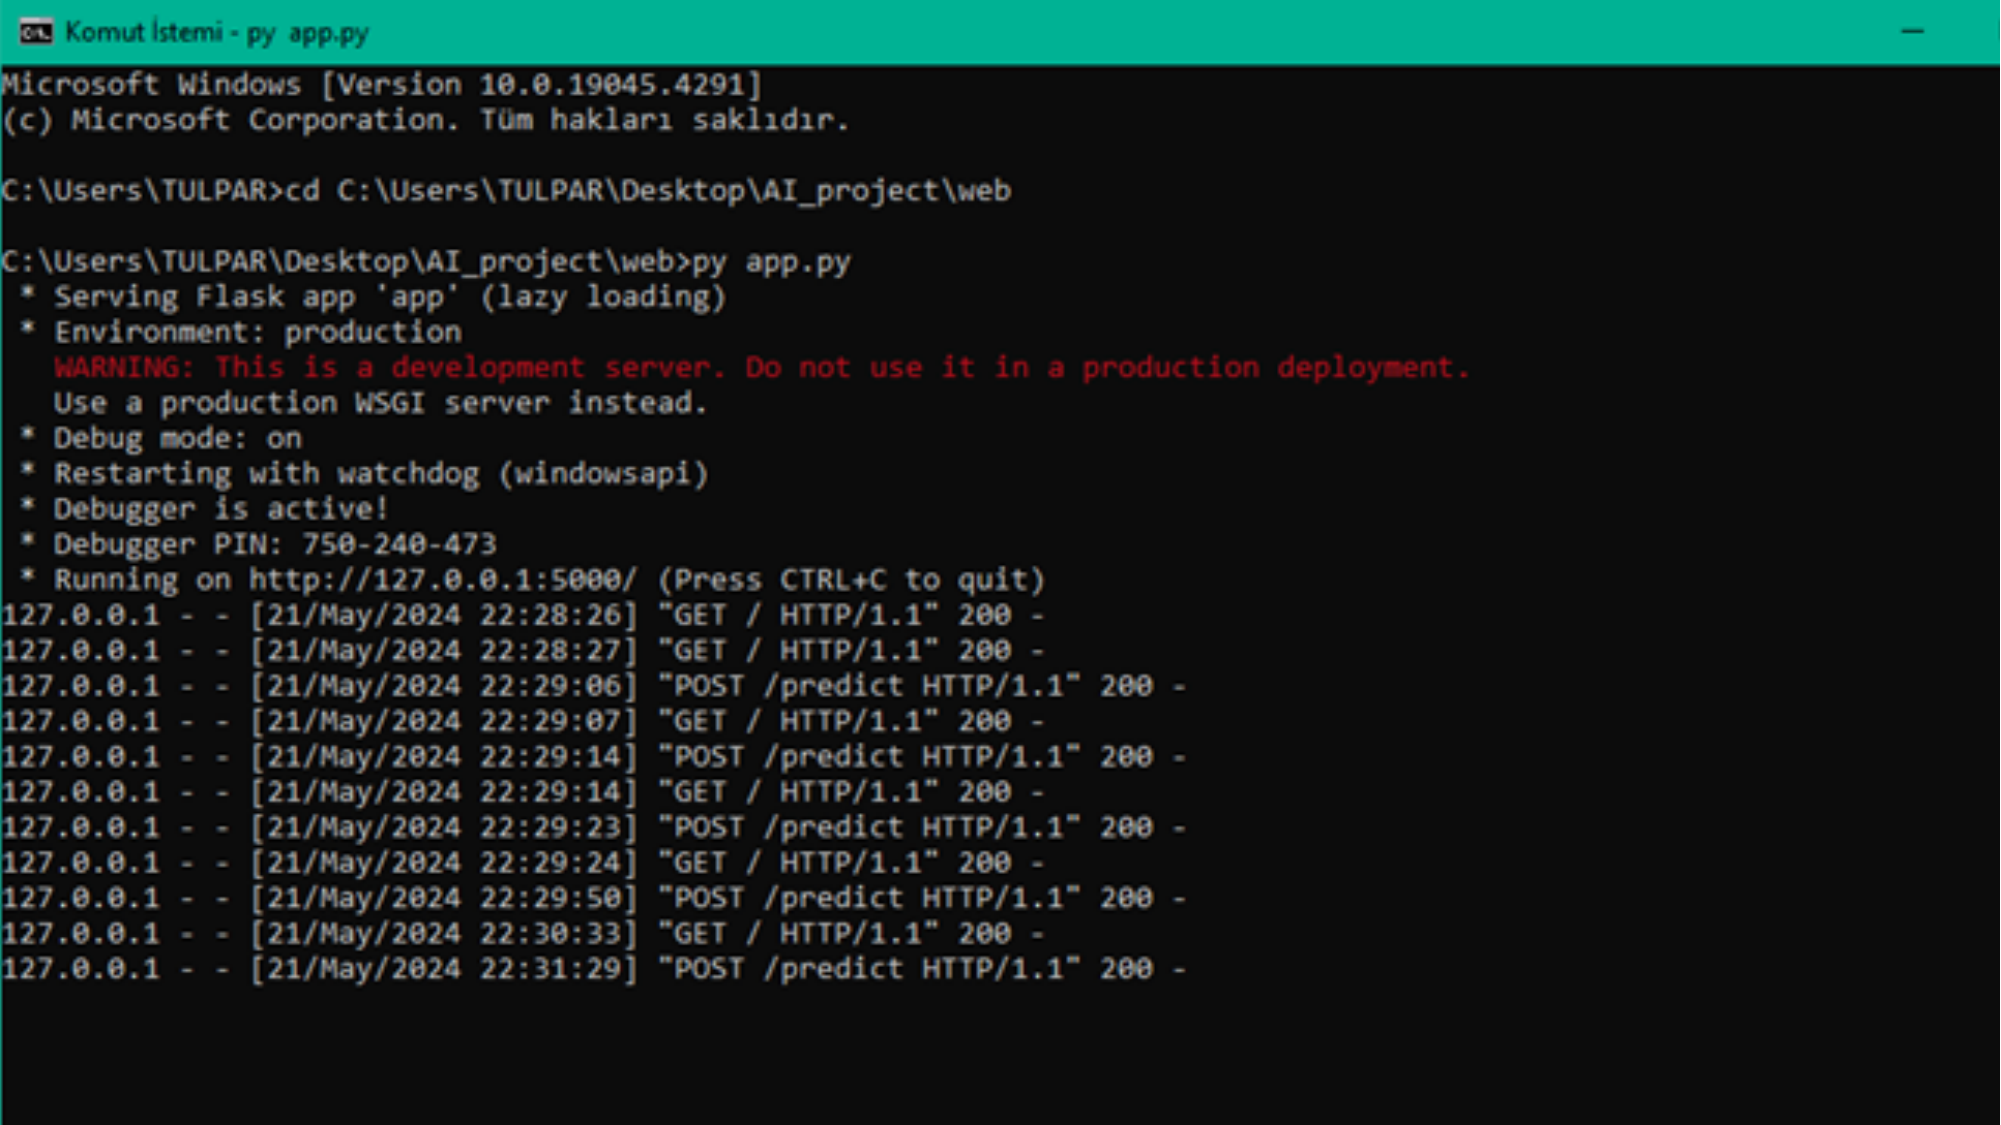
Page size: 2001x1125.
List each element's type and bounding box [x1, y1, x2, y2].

list [0, 0, 2000, 1125]
